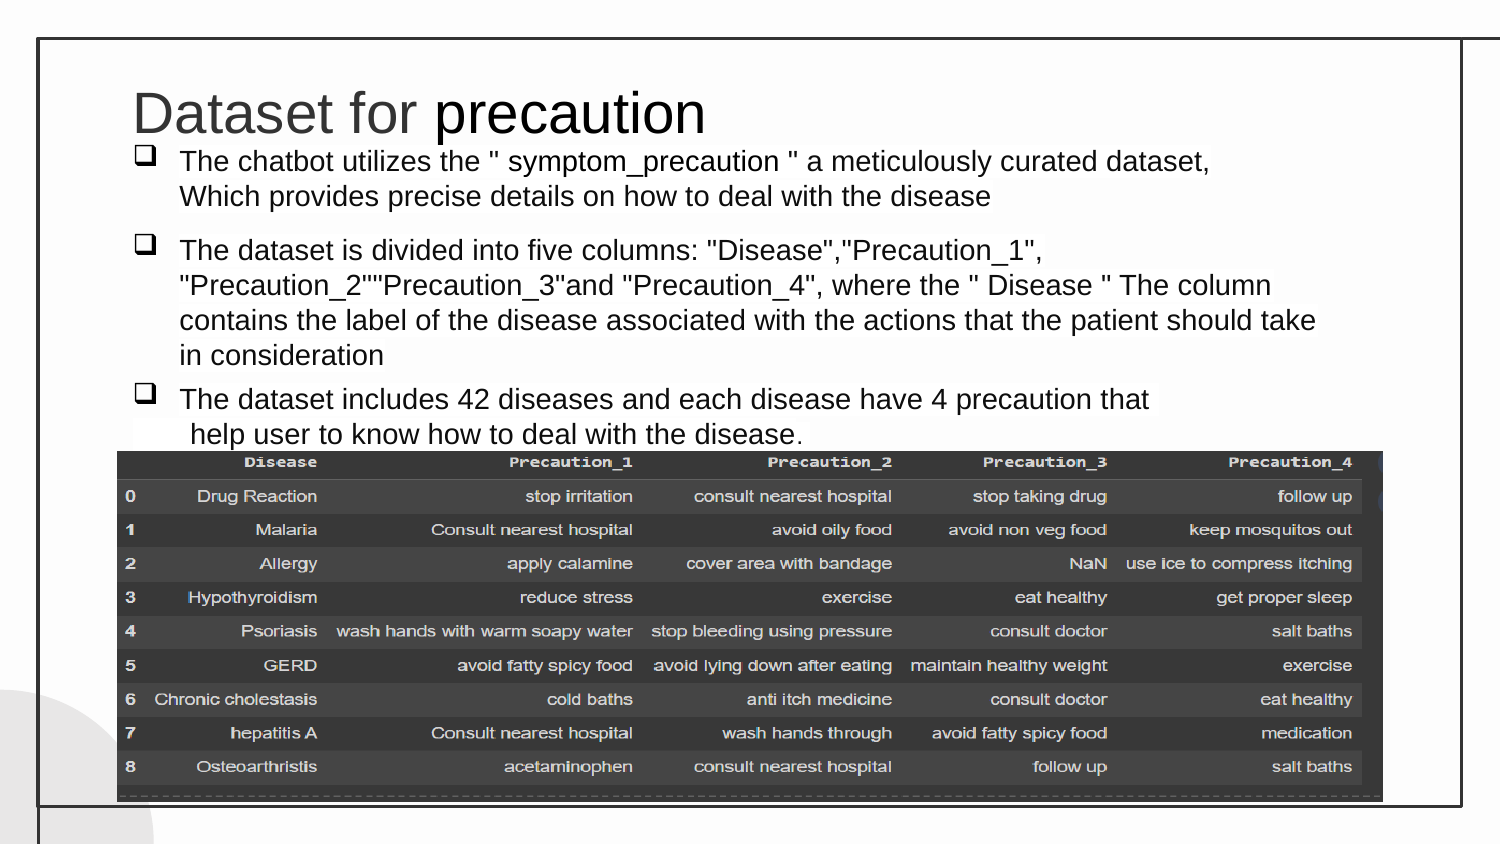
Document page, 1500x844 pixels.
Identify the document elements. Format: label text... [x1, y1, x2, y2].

text_box The dataset is divided into five columns: "Disease","Precaution_1", "Precaution_2""Precaution_3"and "Precaution_4", where the " Disease " The column contains the label of the disease associated with the actions that the patient should take in consideration [117, 224, 1359, 379]
text_box The dataset includes 42 diseases and each disease have 4 precaution that help user to know how to deal with the disease. [117, 372, 1300, 450]
text_box The chatbot utilizes the " symptom_precaution " a meticulously curated dataset, Which provides precise details on how to deal with the disease [117, 134, 1359, 224]
picture [117, 450, 1383, 802]
title Dataset for precaution [117, 59, 1383, 154]
